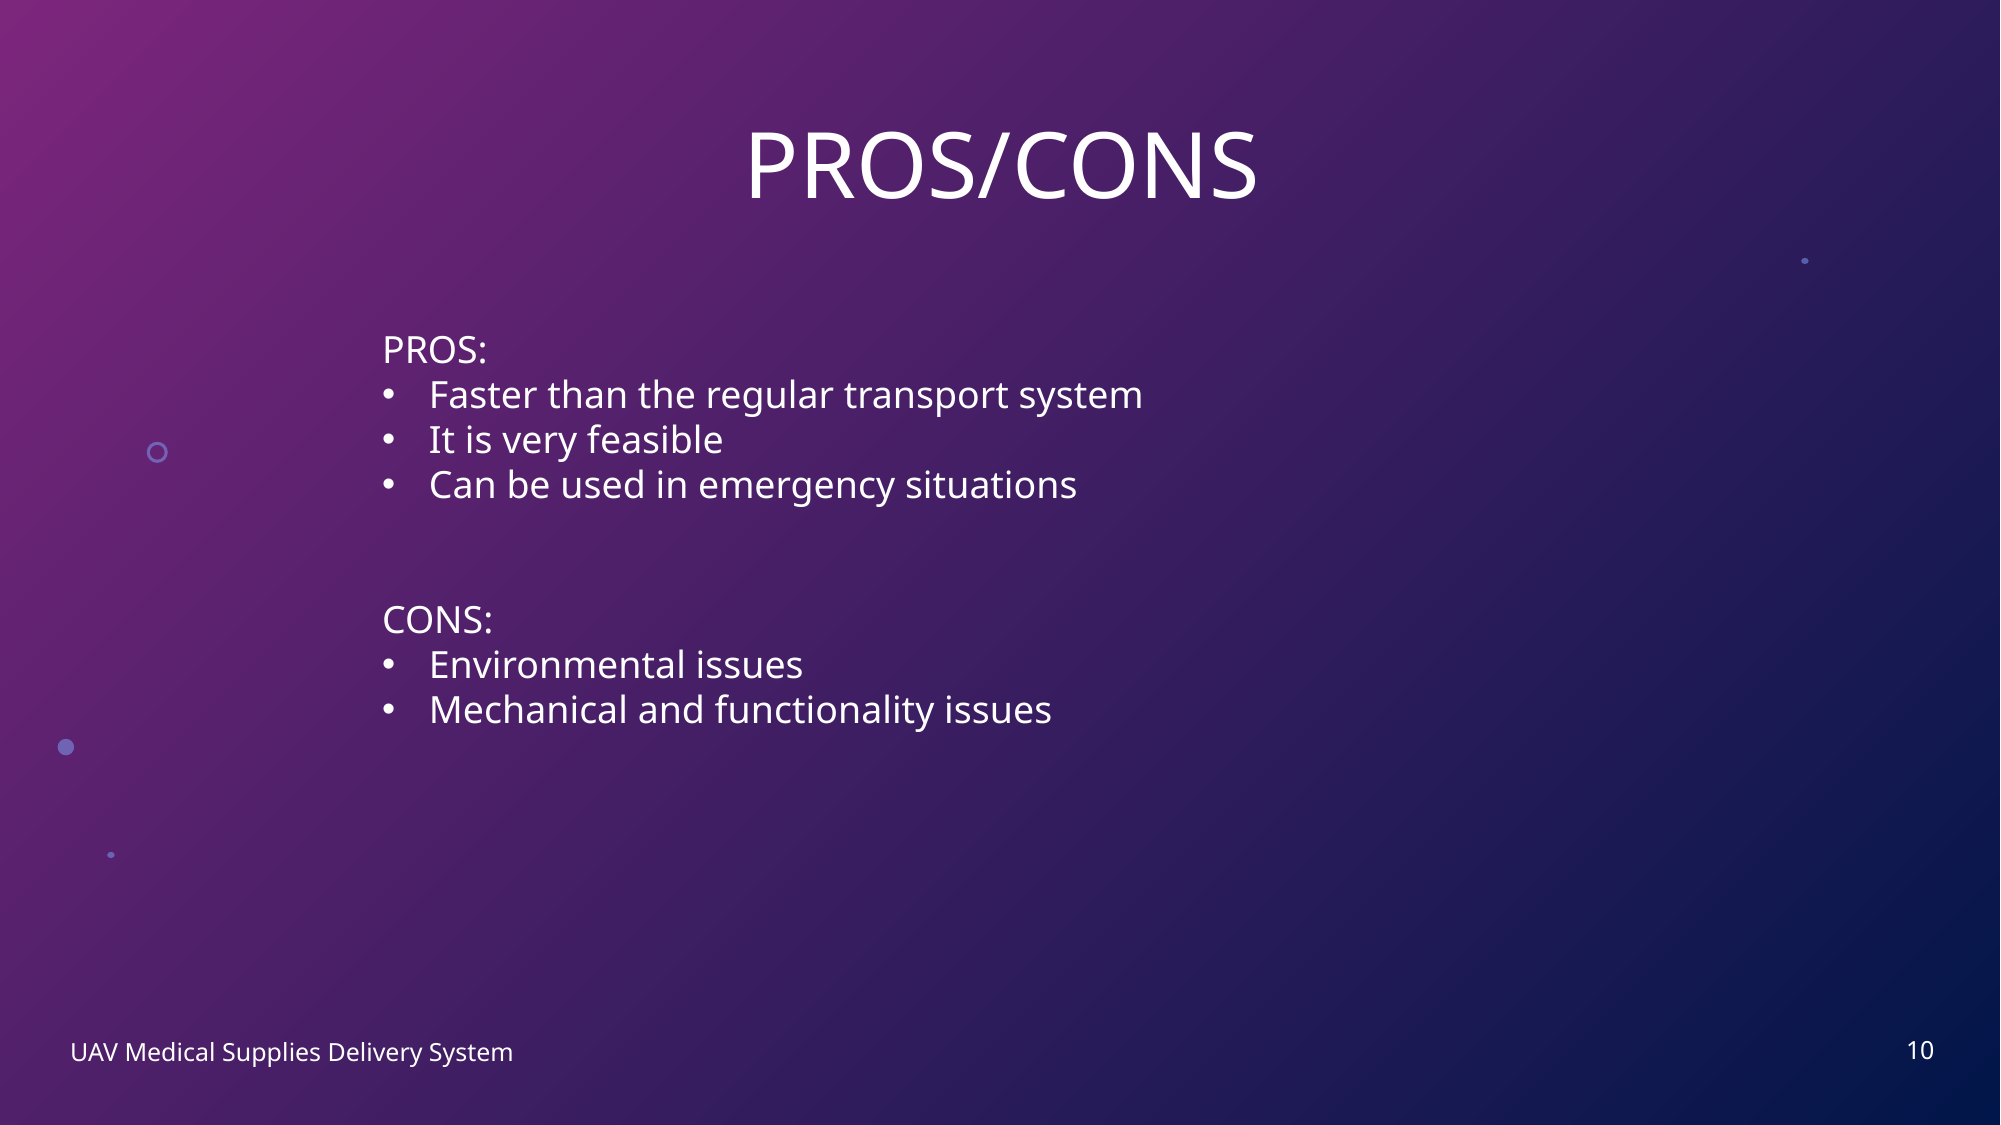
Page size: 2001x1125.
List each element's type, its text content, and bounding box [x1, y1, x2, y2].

slide_number 10 [1499, 1021, 1950, 1082]
footer UAV Medical Supplies Delivery System [55, 1023, 731, 1084]
title PROS/CONS [139, 59, 1865, 278]
text_box PROS: Faster than the regular transport system It is very feasible Can be used in emergency situations CONS: Environmental issues Mechanical and functionality issues [367, 318, 1821, 739]
